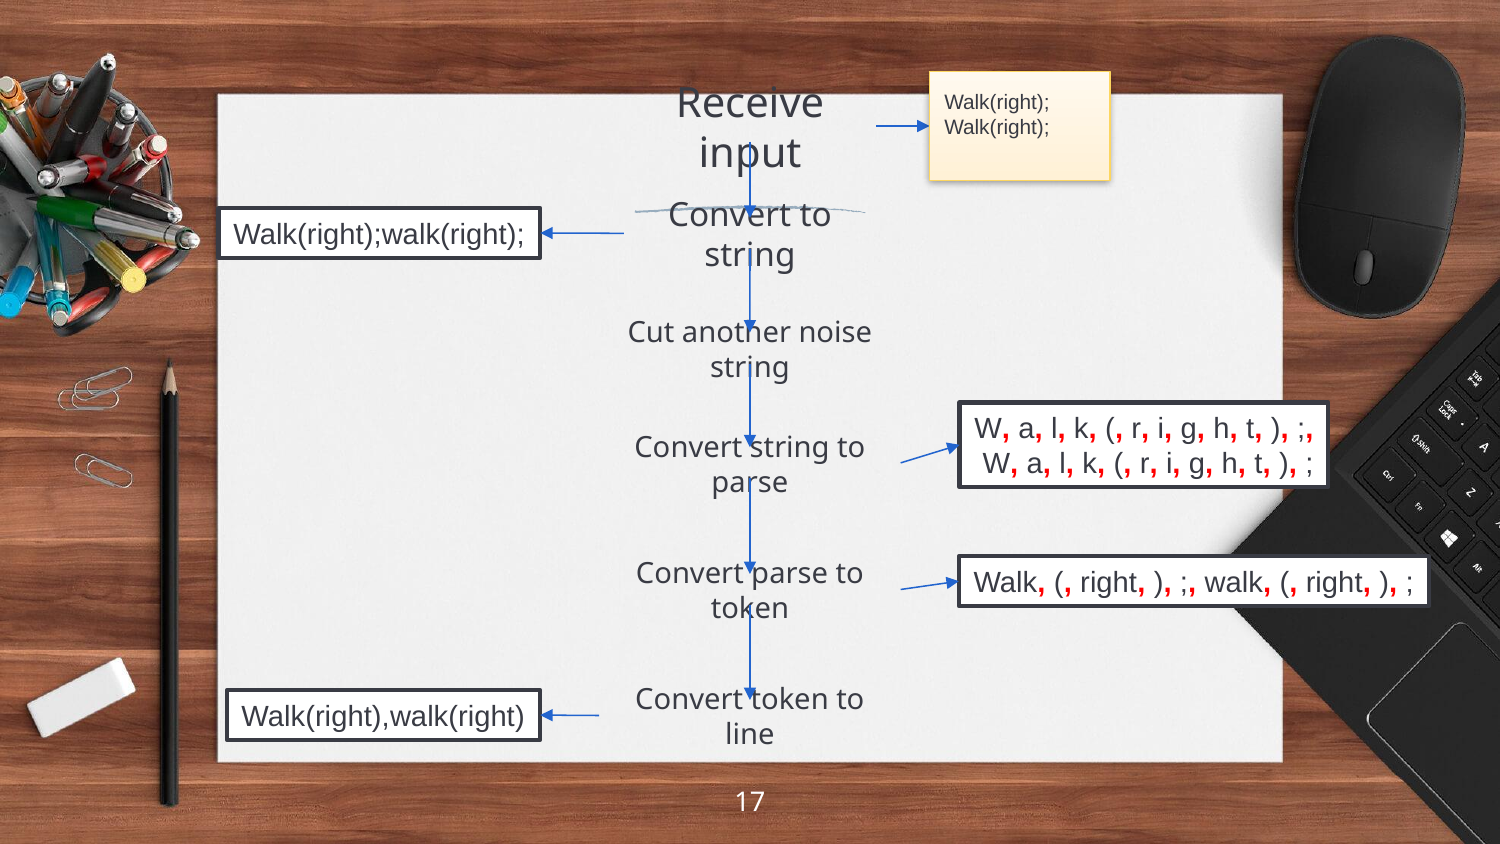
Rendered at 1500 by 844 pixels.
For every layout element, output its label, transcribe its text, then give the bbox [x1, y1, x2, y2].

text_box Receive input [623, 110, 877, 142]
text_box Convert to string [623, 217, 877, 249]
text_box Walk(right);walk(right); [216, 206, 542, 260]
text_box Walk(right),walk(right) [225, 688, 542, 742]
text_box Convert token to line [599, 699, 901, 732]
picture [0, 0, 1500, 844]
text_box Walk, (, right, ), ;, walk, (, right, ), ; [957, 554, 1431, 608]
text_box Walk(right); Walk(right); [929, 71, 1111, 181]
text_box W, a, l, k, (, r, i, g, h, t, ), ;, W, a, l, k, (, r, i, g, h, t, ), ; [957, 400, 1330, 489]
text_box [900, 581, 959, 590]
text_box Cut another noise string [599, 332, 901, 364]
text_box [900, 445, 961, 464]
slide_number 17 [705, 762, 795, 844]
text_box Convert string to parse [599, 447, 901, 479]
text_box Convert parse to token [599, 573, 901, 606]
